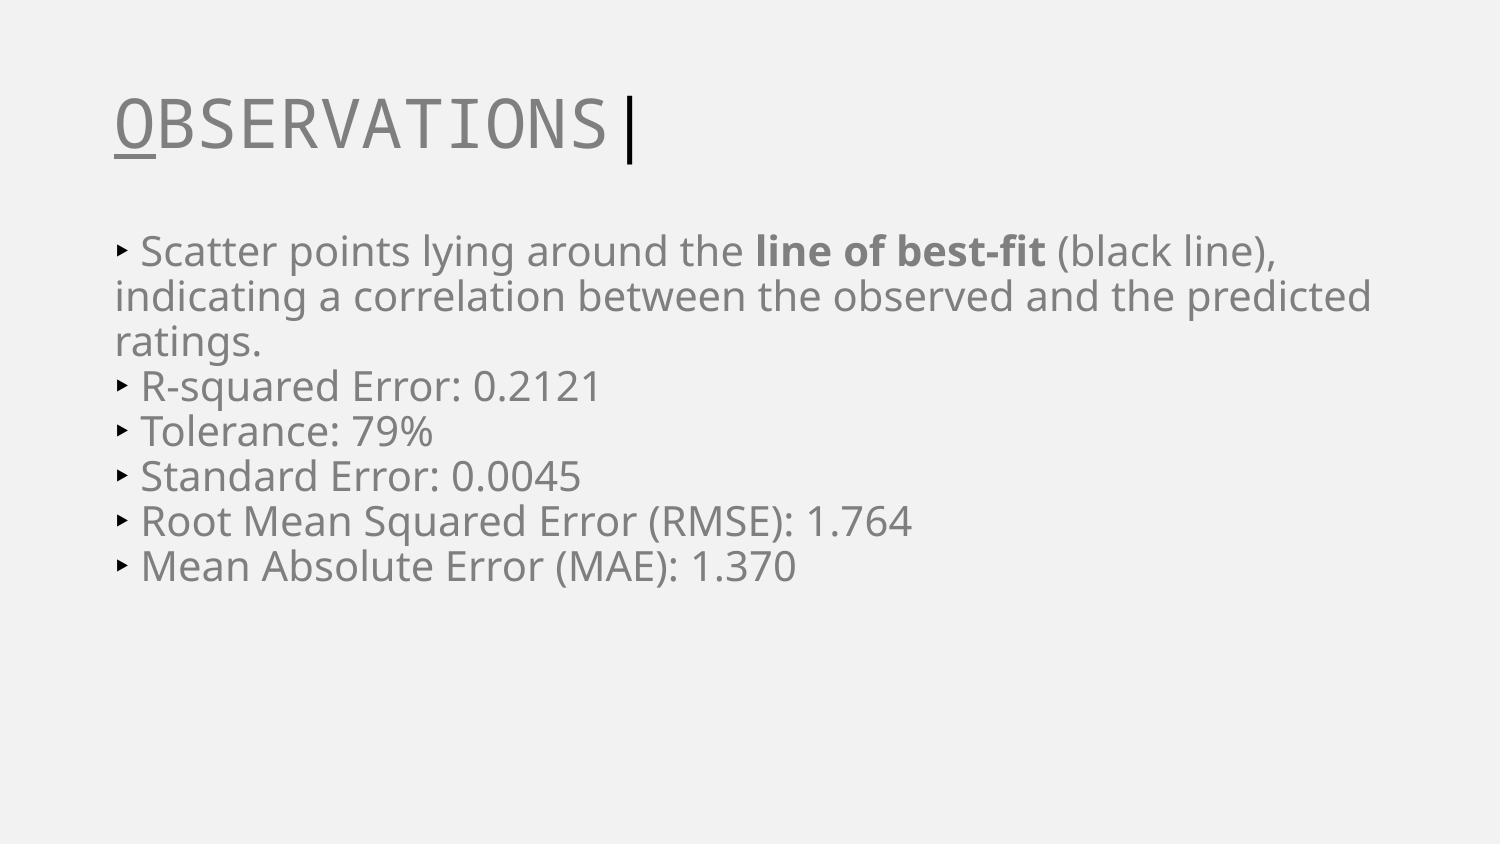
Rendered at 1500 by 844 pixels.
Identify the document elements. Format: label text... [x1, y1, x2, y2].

list ‣ Scatter points lying around the line of best-fit (black line), indicating a correlation between the observed and the predicted ratings. ‣ R-squared Error: 0.2121 ‣ Tolerance: 79% ‣ Standard Error: 0.0045 ‣ Root Mean Squared Error (RMSE): 1.764 ‣ Mean Absolute Error (MAE): 1.370 [103, 224, 1397, 760]
title OBSERVATIONS| [103, 44, 1397, 208]
